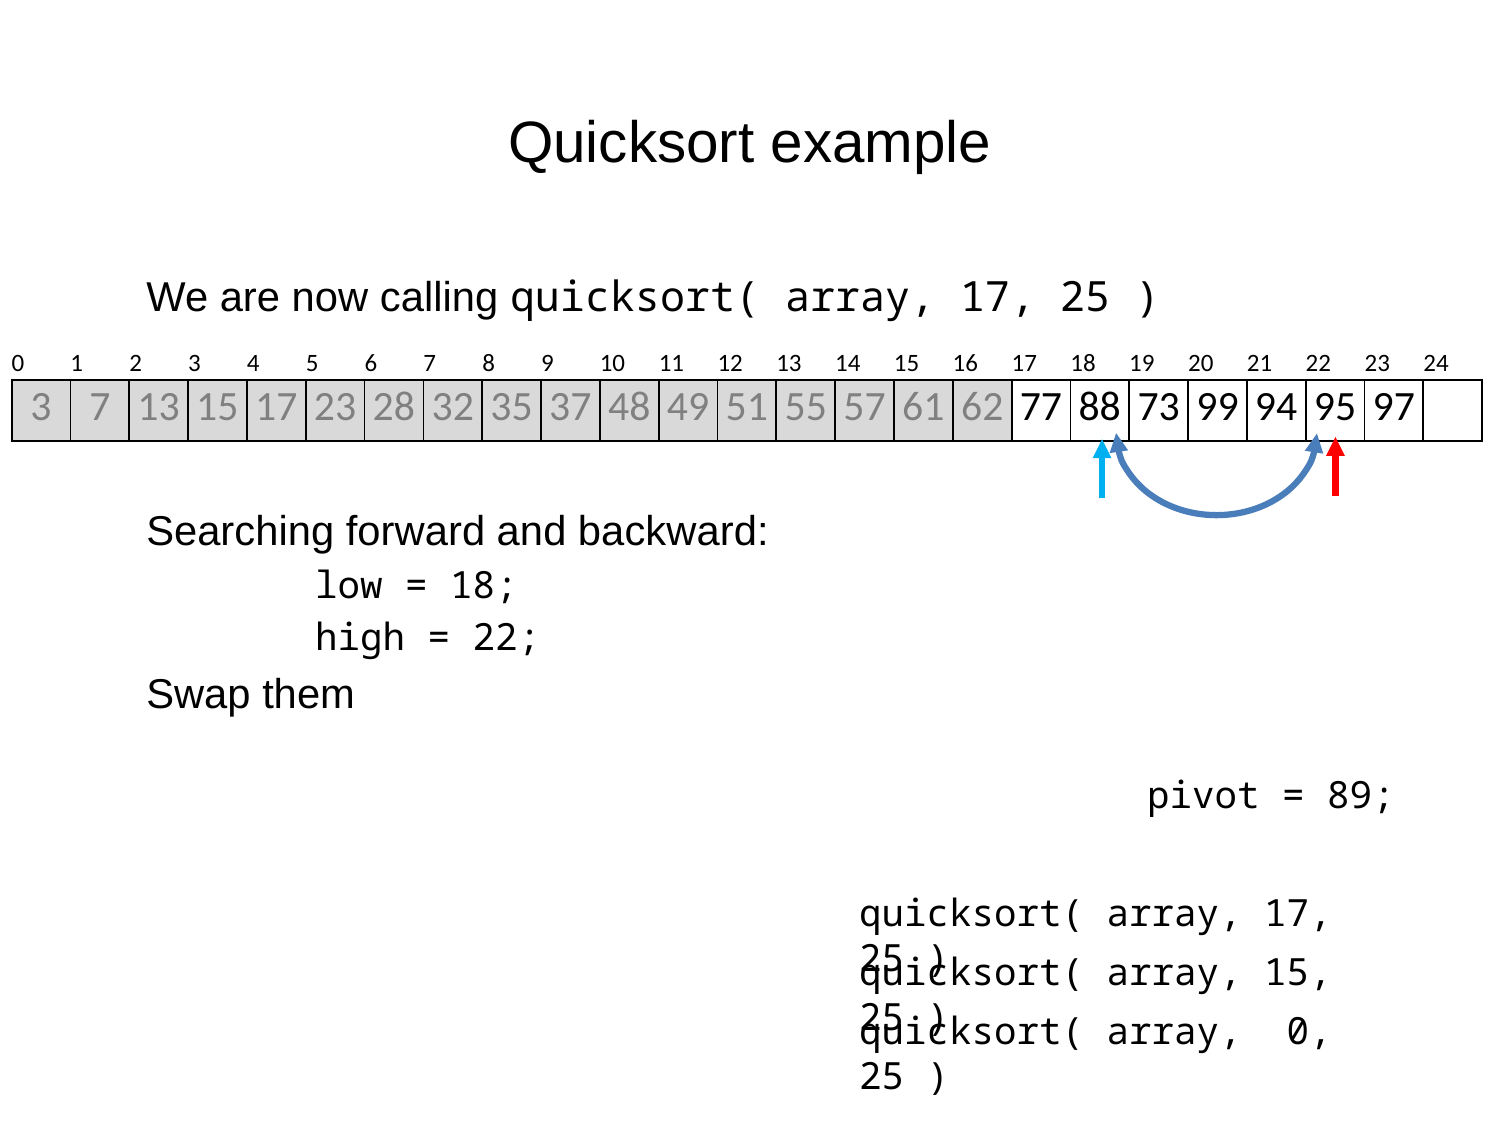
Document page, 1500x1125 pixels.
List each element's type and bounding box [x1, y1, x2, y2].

text_box [1111, 432, 1322, 516]
title [74, 44, 1426, 233]
table_cell [777, 381, 834, 440]
table_cell [1071, 381, 1128, 440]
table_cell [1189, 381, 1246, 432]
table_cell [189, 381, 246, 440]
table_cell [1013, 381, 1070, 440]
list [74, 442, 1426, 1006]
table_cell [1307, 381, 1364, 440]
table_cell [248, 381, 305, 440]
table_cell [483, 381, 540, 440]
table_cell [424, 381, 481, 440]
table_cell [365, 381, 423, 440]
table_cell [660, 381, 717, 440]
table_cell [13, 381, 70, 440]
table_cell [130, 381, 187, 440]
table_cell [601, 381, 658, 440]
table_cell [1365, 381, 1422, 440]
text_box [844, 881, 1447, 1105]
table_cell [836, 381, 893, 440]
table_cell [718, 381, 775, 440]
table_cell [1248, 381, 1305, 433]
table_header [12, 350, 1482, 379]
table_cell [542, 381, 599, 440]
text_box [1132, 763, 1410, 823]
table_cell [1130, 381, 1187, 433]
table_cell [307, 381, 364, 440]
table_cell [1424, 381, 1481, 440]
list [74, 262, 1426, 350]
table_cell [71, 381, 128, 440]
table_cell [895, 381, 952, 440]
table_cell [954, 381, 1011, 440]
